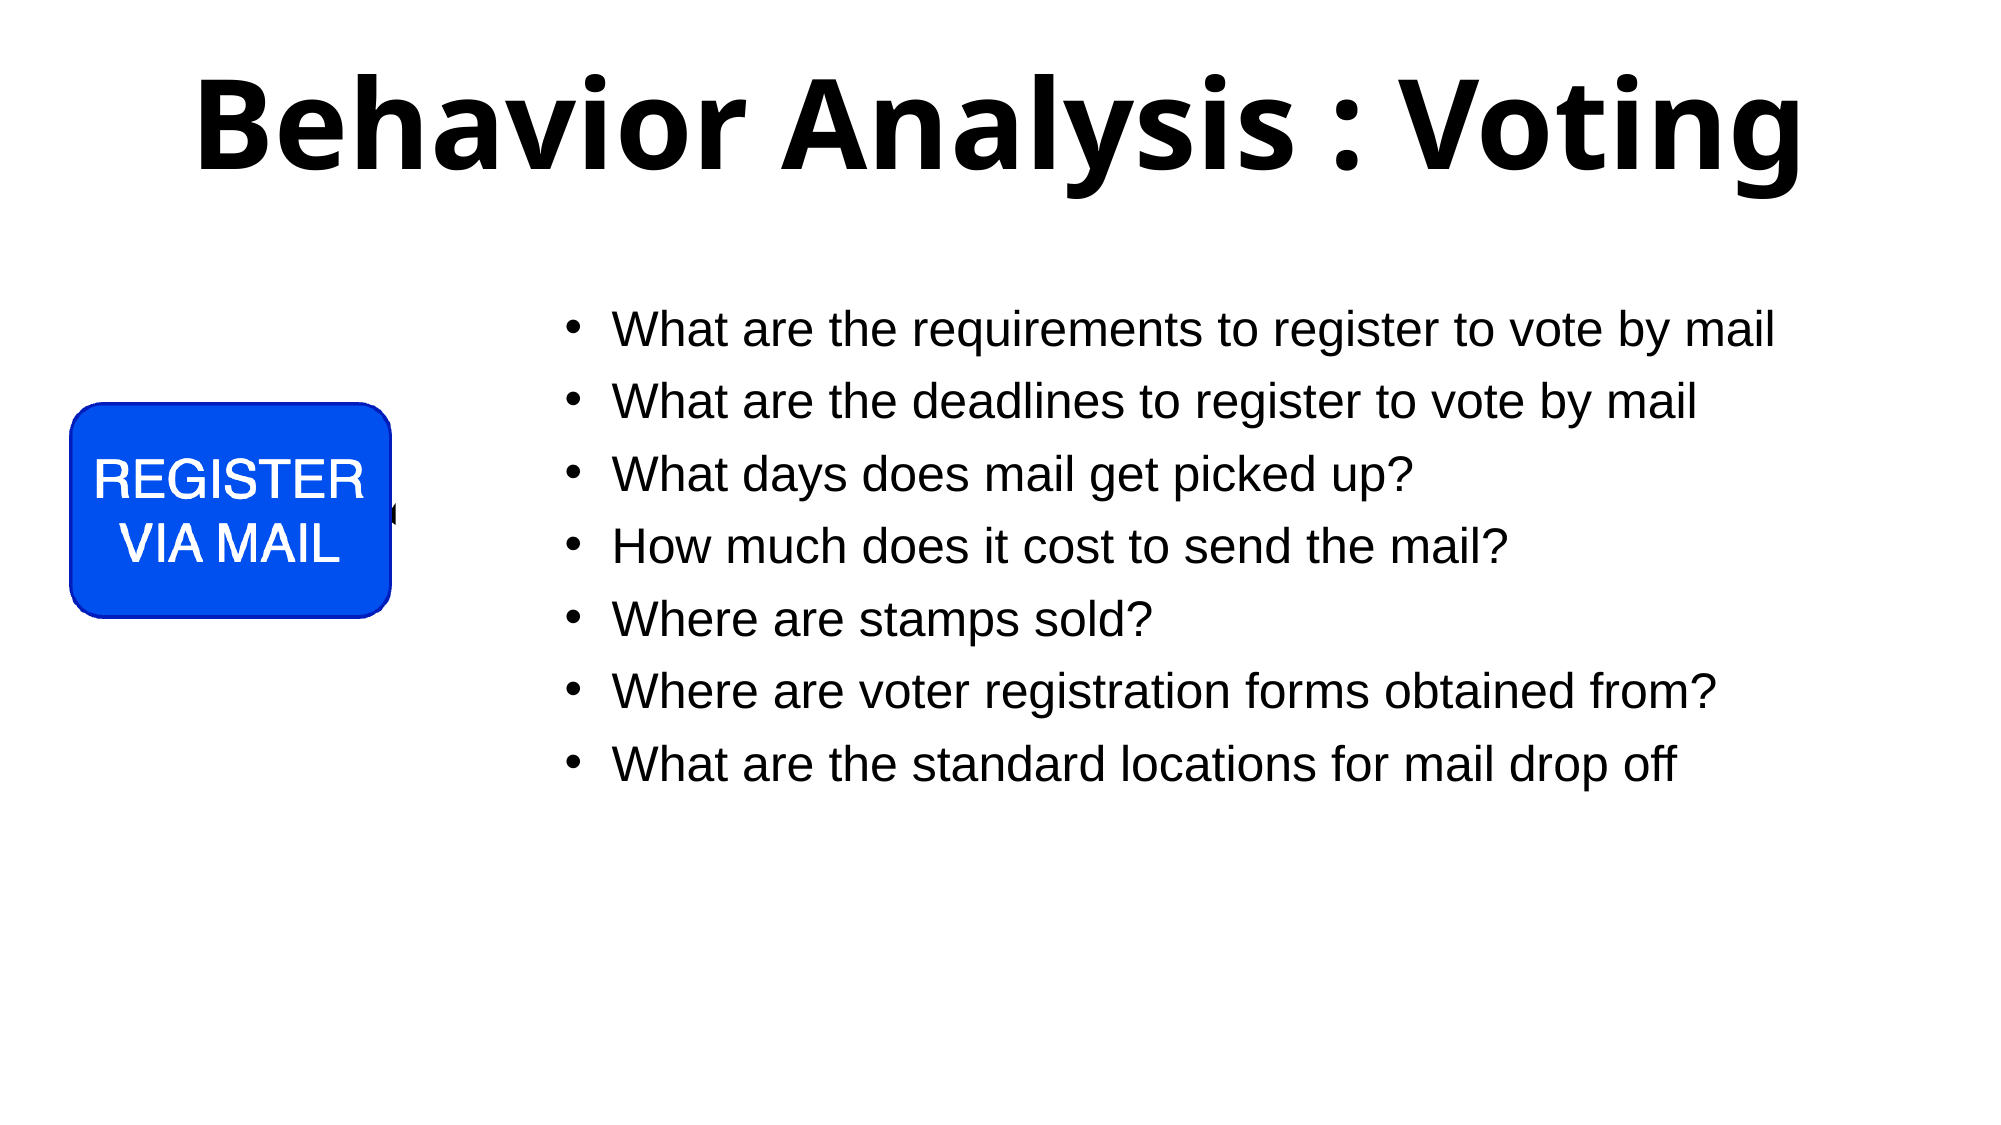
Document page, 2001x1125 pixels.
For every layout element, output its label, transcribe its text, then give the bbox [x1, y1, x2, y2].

picture [33, 366, 396, 636]
text_box What are the requirements to register to vote by mail What are the deadlines to register to vote by mail What days does mail get picked up? How much does it cost to send the mail? Where are stamps sold? Where are voter registration forms obtained from? What are the standard locations for mail drop off [474, 288, 1900, 799]
text_box Behavior Analysis : Voting [137, 26, 1863, 204]
